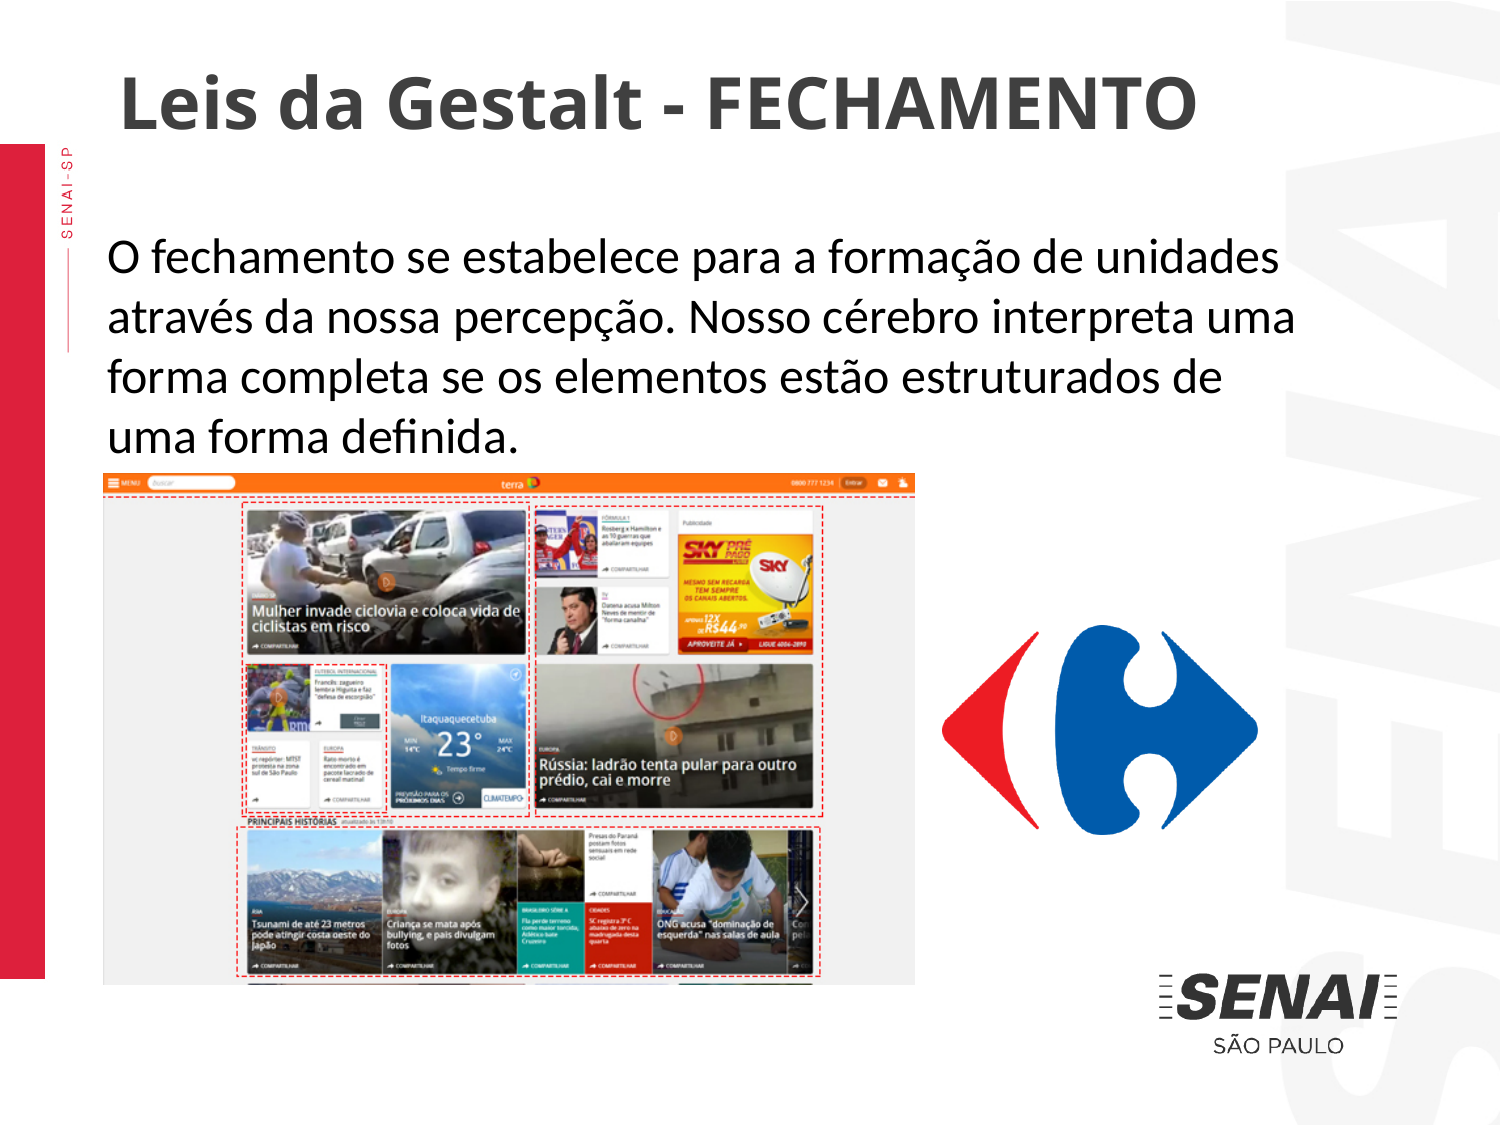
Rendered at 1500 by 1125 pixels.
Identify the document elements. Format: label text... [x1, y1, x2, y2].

text_box O fechamento se estabelece para a formação de unidades através da nossa percepção. Nosso cérebro interpreta uma forma completa se os elementos estão estruturados de uma forma definida. [92, 215, 1325, 471]
list Leis da Gestalt - FECHAMENTO [103, 59, 1397, 153]
picture [0, 0, 1500, 1125]
